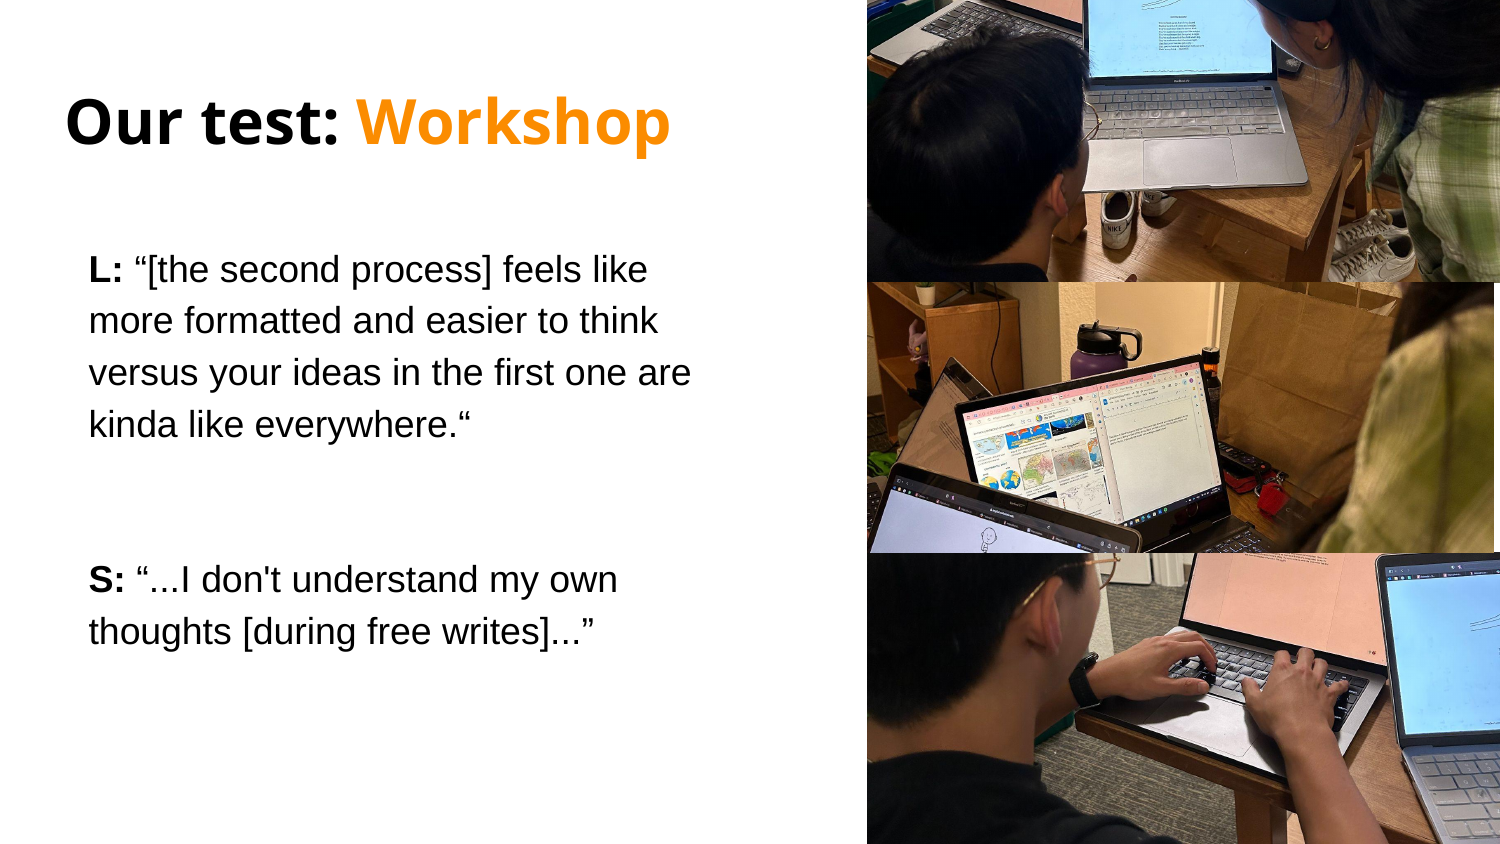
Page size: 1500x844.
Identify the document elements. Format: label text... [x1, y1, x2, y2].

title Our test: Workshop [49, 67, 861, 173]
text_box L: “[the second process] feels like more formatted and easier to think versus your ideas in the first one are kinda like everywhere.“ S: “...I don't understand my own thoughts [during free writes]...” [73, 177, 750, 766]
picture [866, 0, 1500, 844]
